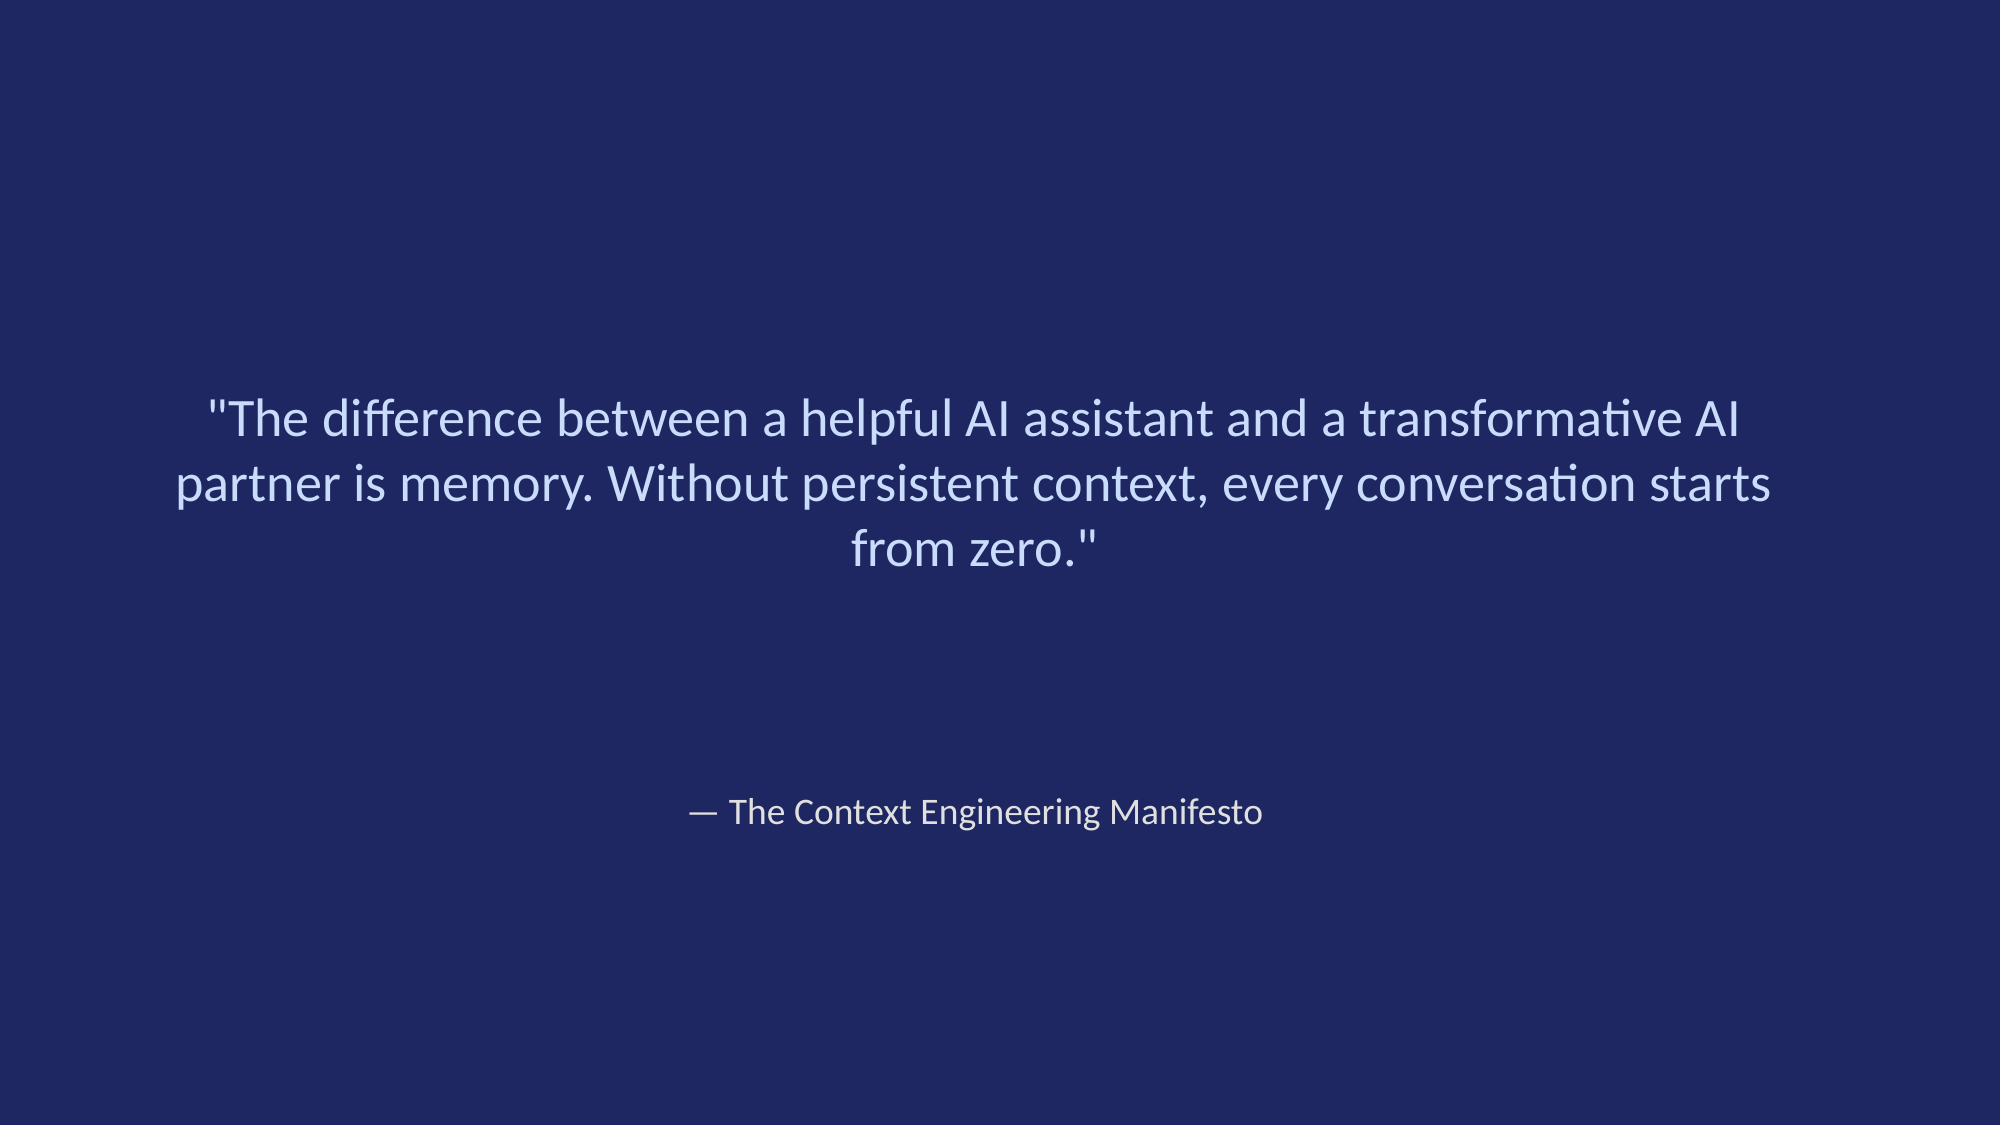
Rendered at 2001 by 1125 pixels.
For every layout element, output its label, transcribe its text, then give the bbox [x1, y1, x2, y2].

text_box "The difference between a helpful AI assistant and a transformative AI partner is memory. Without persistent context, every conversation starts from zero." [149, 374, 1800, 585]
text_box — The Context Engineering Manifesto [149, 779, 1800, 840]
